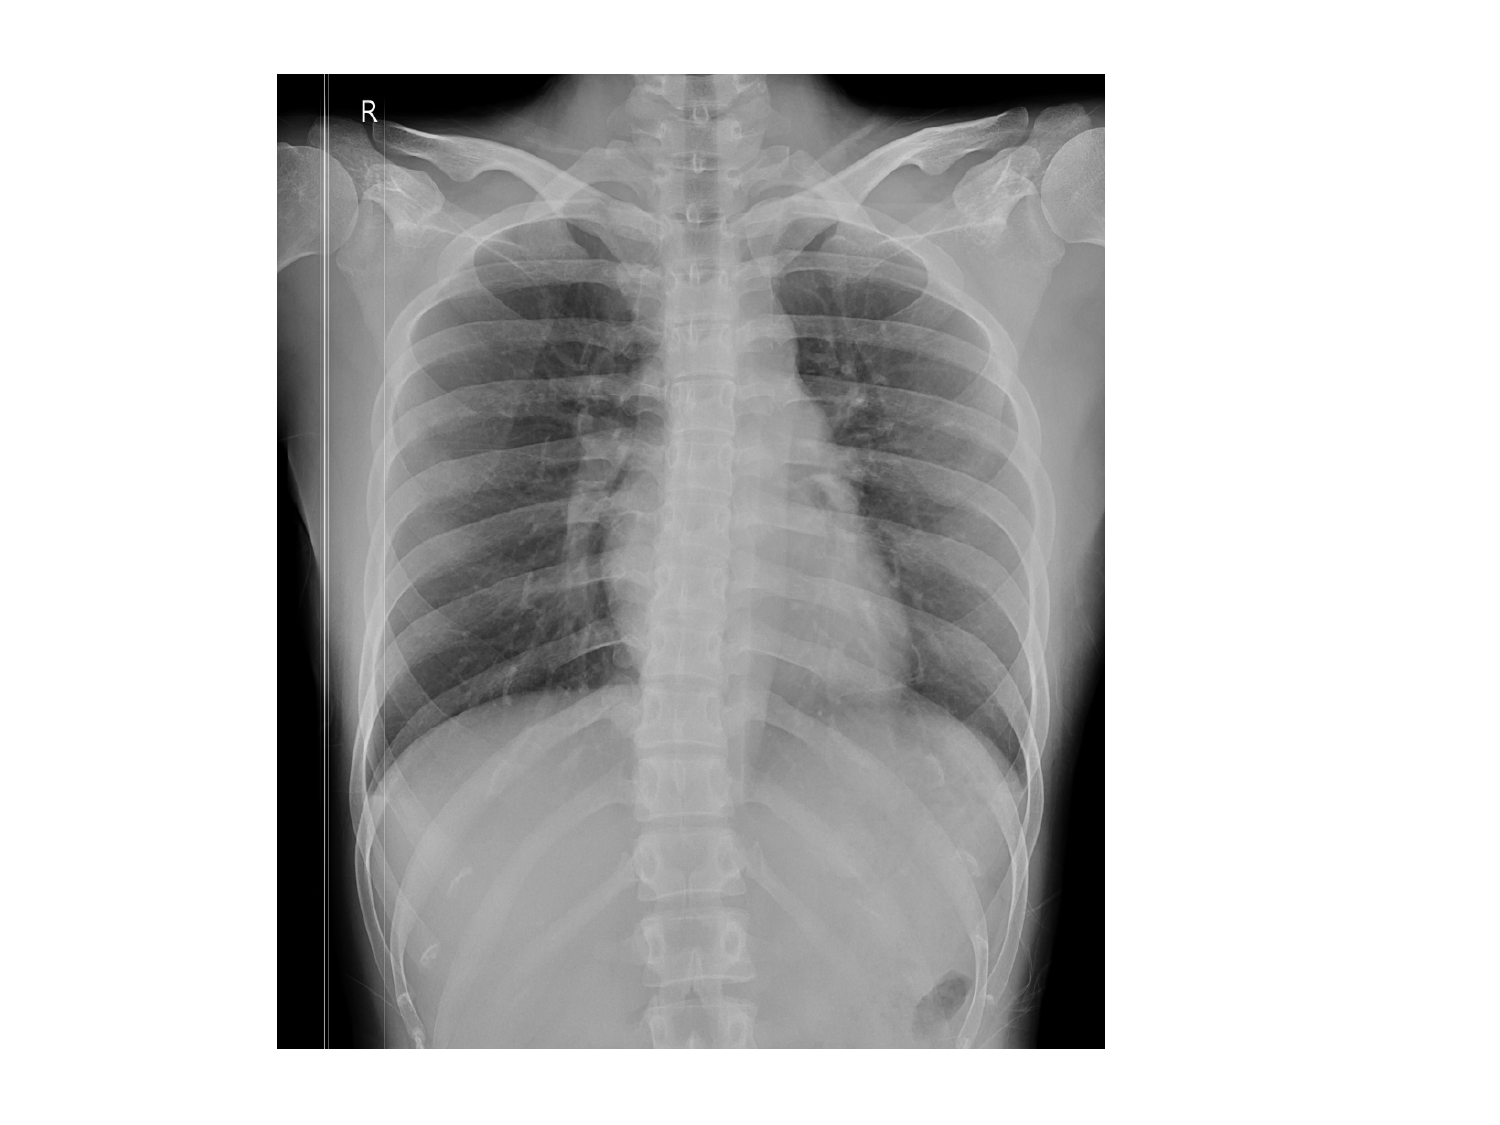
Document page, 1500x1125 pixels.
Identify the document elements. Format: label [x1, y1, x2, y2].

picture [277, 74, 1105, 1050]
